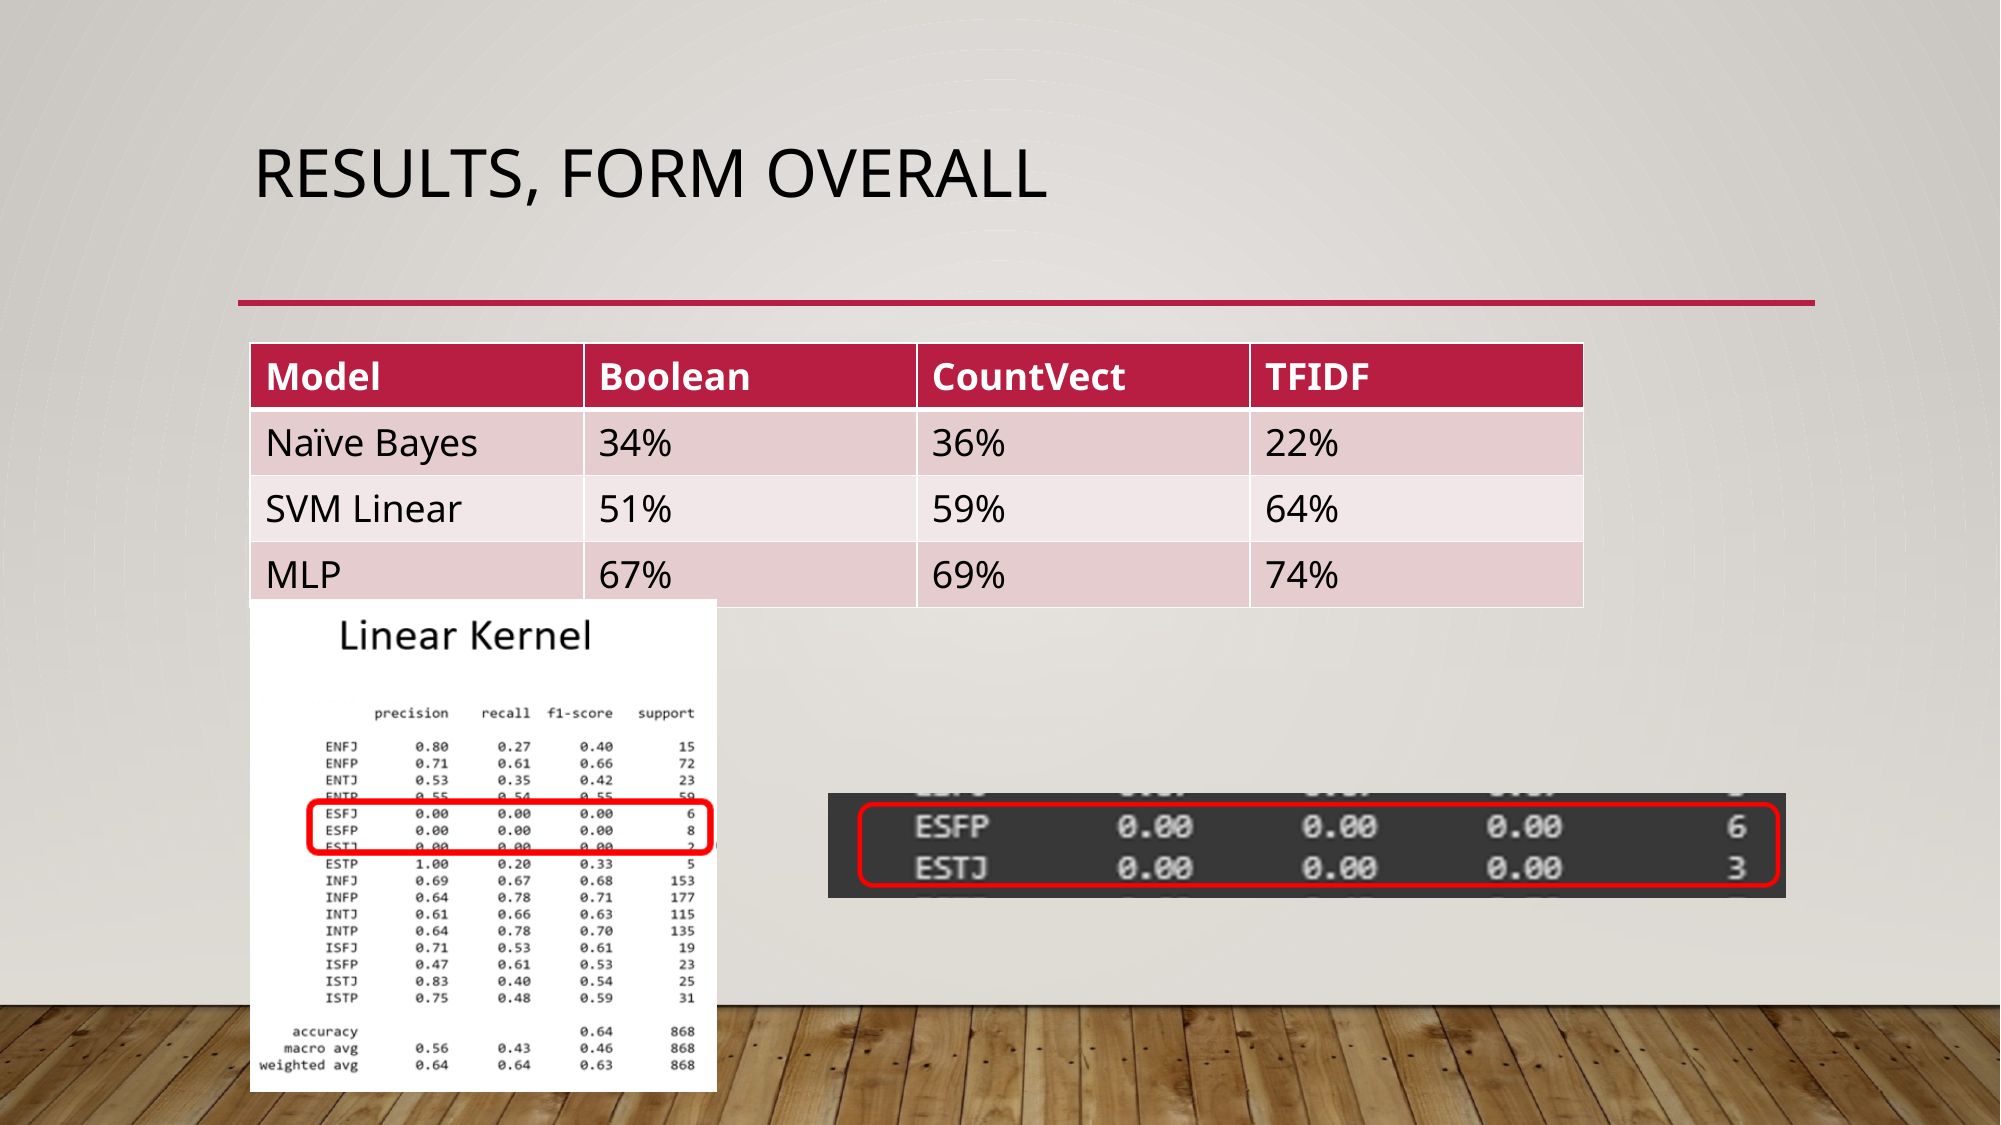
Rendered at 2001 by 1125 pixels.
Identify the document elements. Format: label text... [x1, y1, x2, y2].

table_header Boolean [585, 344, 916, 407]
table_cell 59% [918, 476, 1249, 541]
picture [828, 792, 1786, 898]
title Results, form overall [238, 131, 1814, 305]
table_cell 36% [918, 412, 1249, 475]
table_header TFIDF [1251, 344, 1583, 407]
table_cell 34% [585, 412, 916, 475]
table_cell Naïve Bayes [251, 412, 583, 475]
table_header Model [251, 344, 583, 407]
table_cell SVM Linear [251, 476, 583, 541]
table_header CountVect [918, 344, 1249, 407]
table_cell 74% [1251, 542, 1583, 607]
table_cell 51% [585, 476, 916, 541]
table_cell MLP [251, 542, 583, 598]
picture [0, 598, 2000, 1125]
table_cell 64% [1251, 476, 1583, 541]
table_cell 69% [918, 542, 1249, 607]
table_cell 67% [585, 542, 916, 607]
table_cell 22% [1251, 412, 1583, 475]
